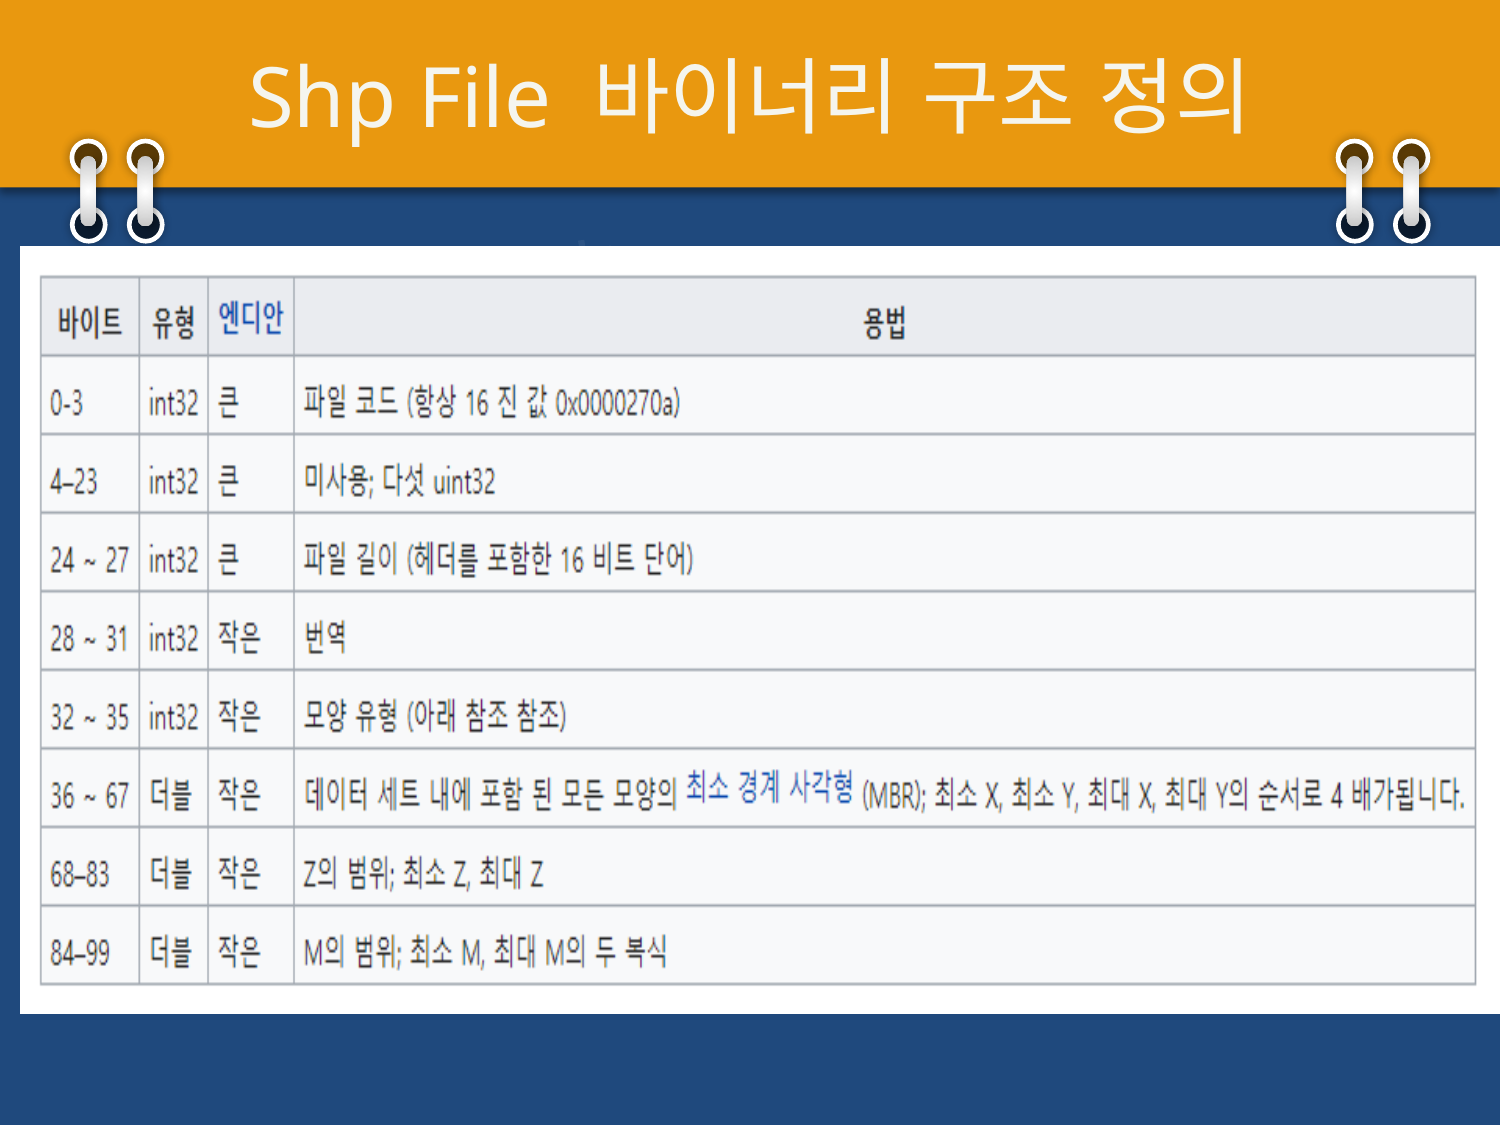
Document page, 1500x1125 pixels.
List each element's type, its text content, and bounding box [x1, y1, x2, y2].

title Shp File 바이너리 구조 정의 [75, 0, 1425, 188]
picture [19, 246, 1500, 1014]
